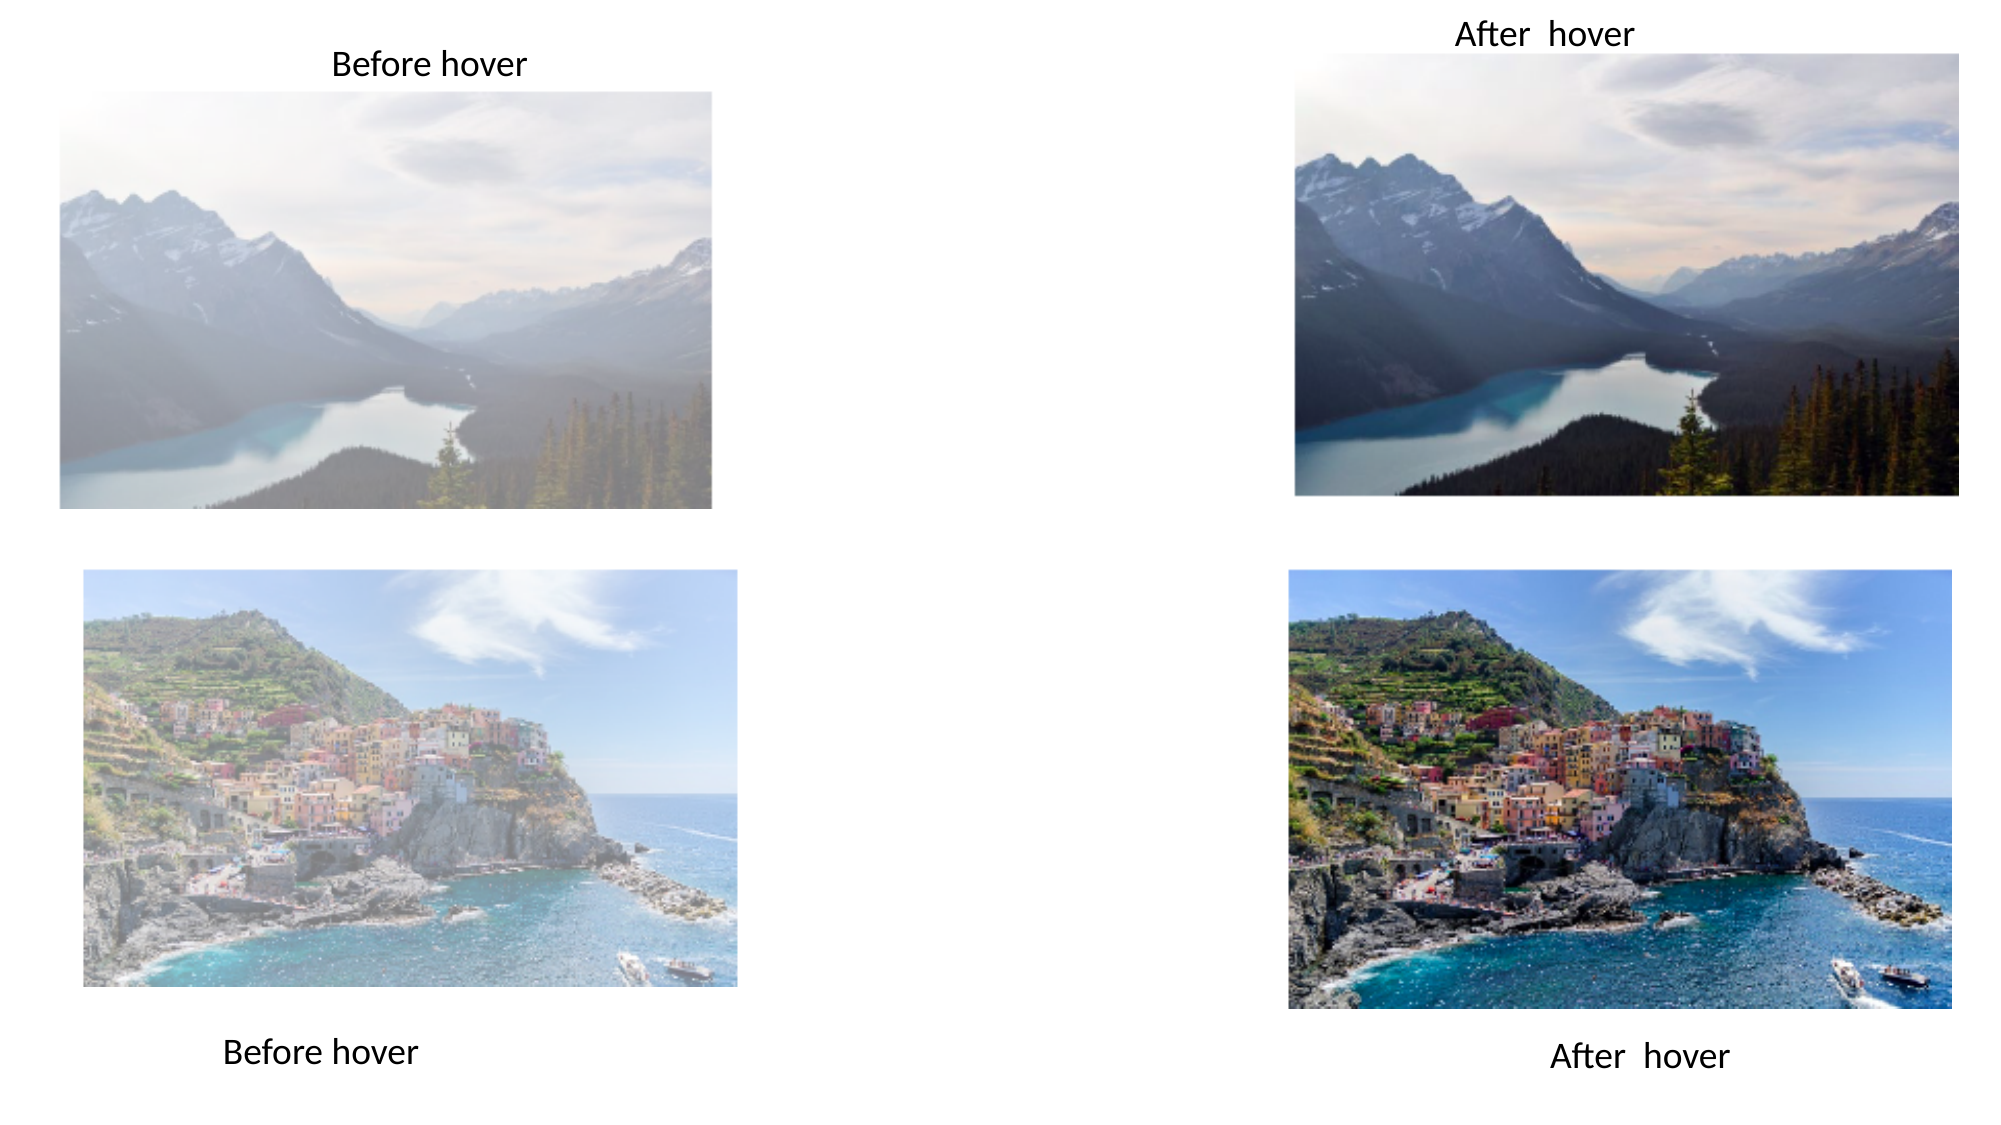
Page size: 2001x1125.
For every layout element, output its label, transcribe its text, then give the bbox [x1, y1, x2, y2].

text_box Before hover [208, 1019, 566, 1080]
text_box After hover [1440, 1, 1797, 50]
picture [1285, 50, 1959, 510]
picture [82, 562, 740, 987]
text_box Before hover [316, 31, 674, 84]
text_box After hover [1535, 1024, 1893, 1084]
picture [58, 84, 715, 510]
picture [1285, 562, 1952, 1009]
picture [1527, 951, 1534, 960]
